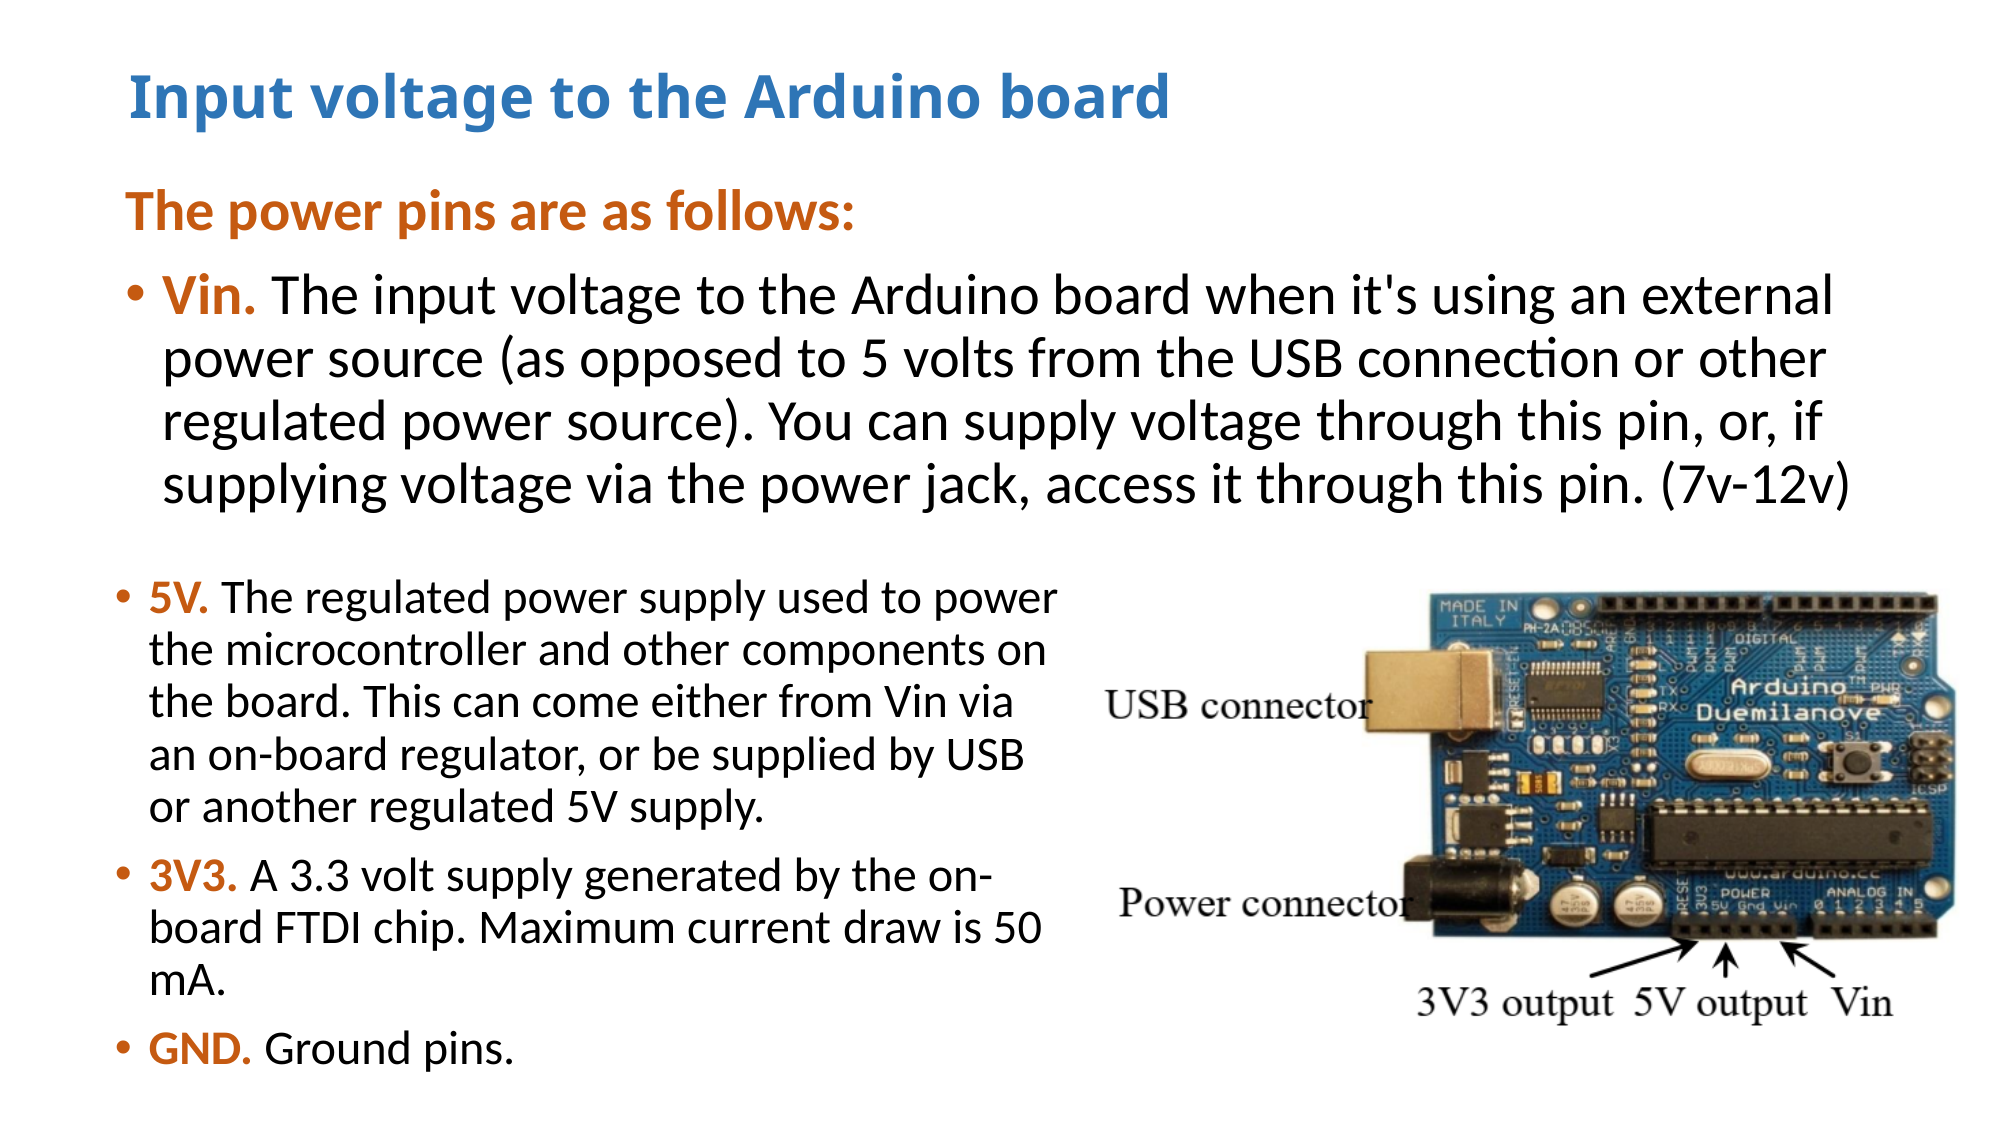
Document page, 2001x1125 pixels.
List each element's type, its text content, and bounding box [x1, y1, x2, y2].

picture [1091, 576, 1962, 1042]
title Input voltage to the Arduino board [114, 59, 1840, 140]
text_box 5V. The regulated power supply used to power the microcontroller and other components on the board. This can come either from Vin via an on-board regulator, or be supplied by USB or another regulated 5V supply. 3V3. A 3.3 volt supply generated by the on-board FTDI chip. Maximum current draw is 50 mA. GND. Ground pins. [99, 564, 1077, 1098]
list The power pins are as follows: Vin. The input voltage to the Arduino board when it's using an external power source (as opposed to 5 volts from the USB connection or other regulated power source). You can supply voltage through this pin, or, if supplying voltage via the power jack, access it through this pin. (7v-12v) [110, 172, 1921, 488]
